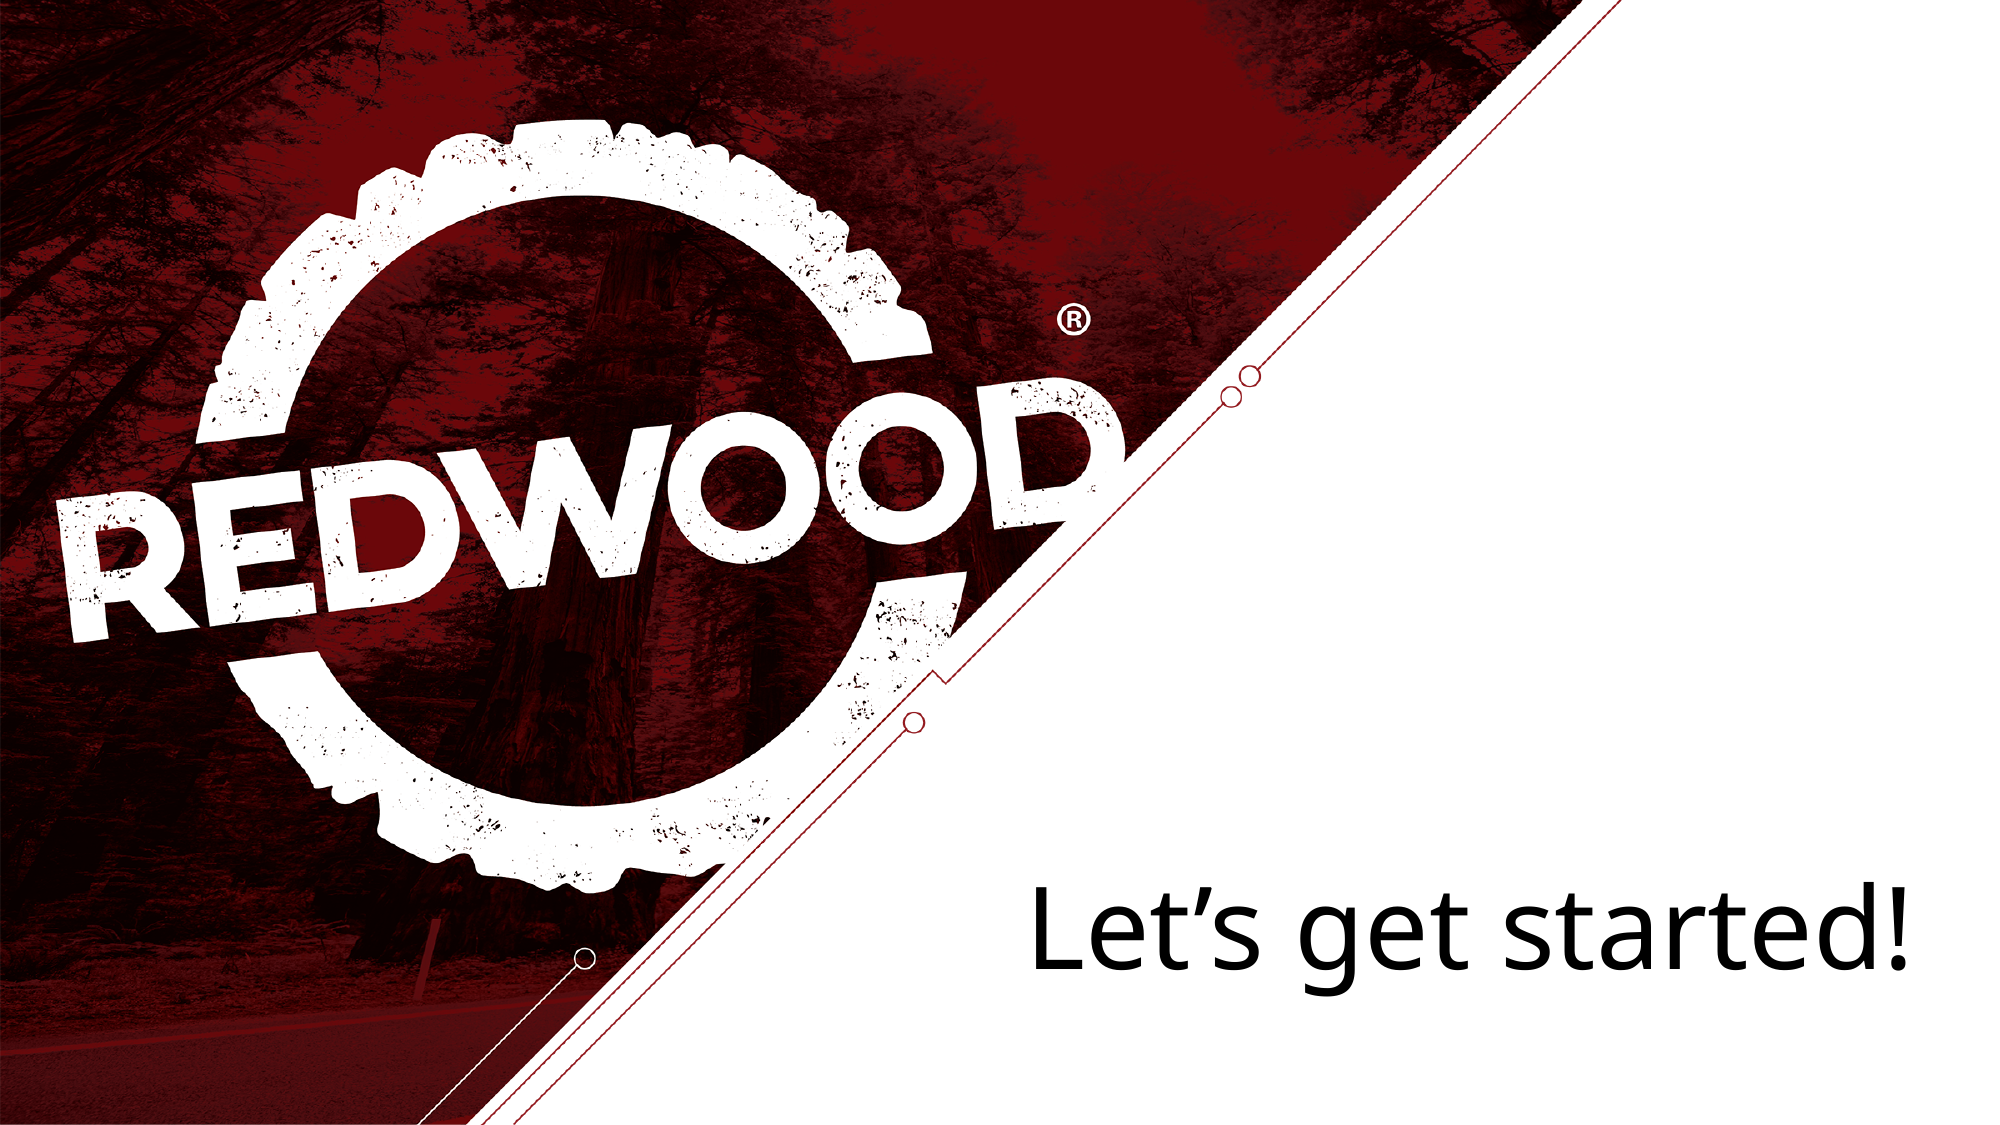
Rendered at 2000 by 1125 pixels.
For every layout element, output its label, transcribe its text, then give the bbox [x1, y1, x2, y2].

picture [0, 0, 1637, 1125]
text_box Let’s get started! [1641, 863, 1930, 982]
